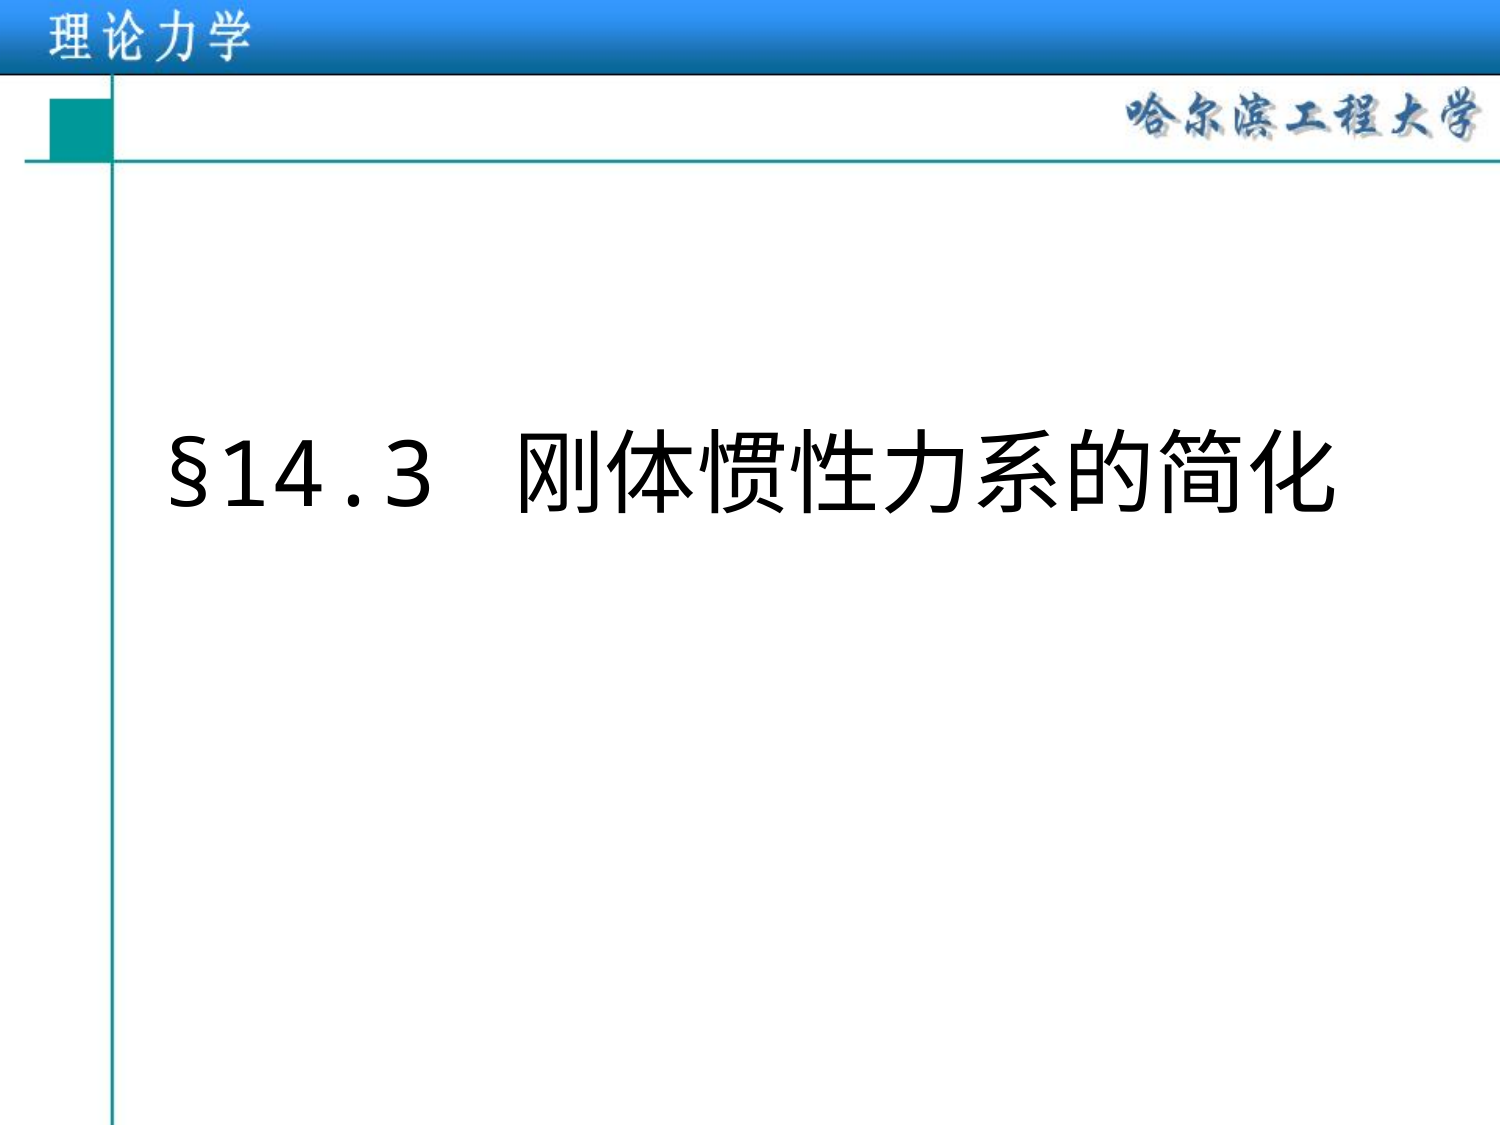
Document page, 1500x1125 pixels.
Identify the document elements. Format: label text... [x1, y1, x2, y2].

picture [0, 0, 1500, 1125]
title §14.3 刚体惯性力系的简化 [112, 349, 1388, 591]
